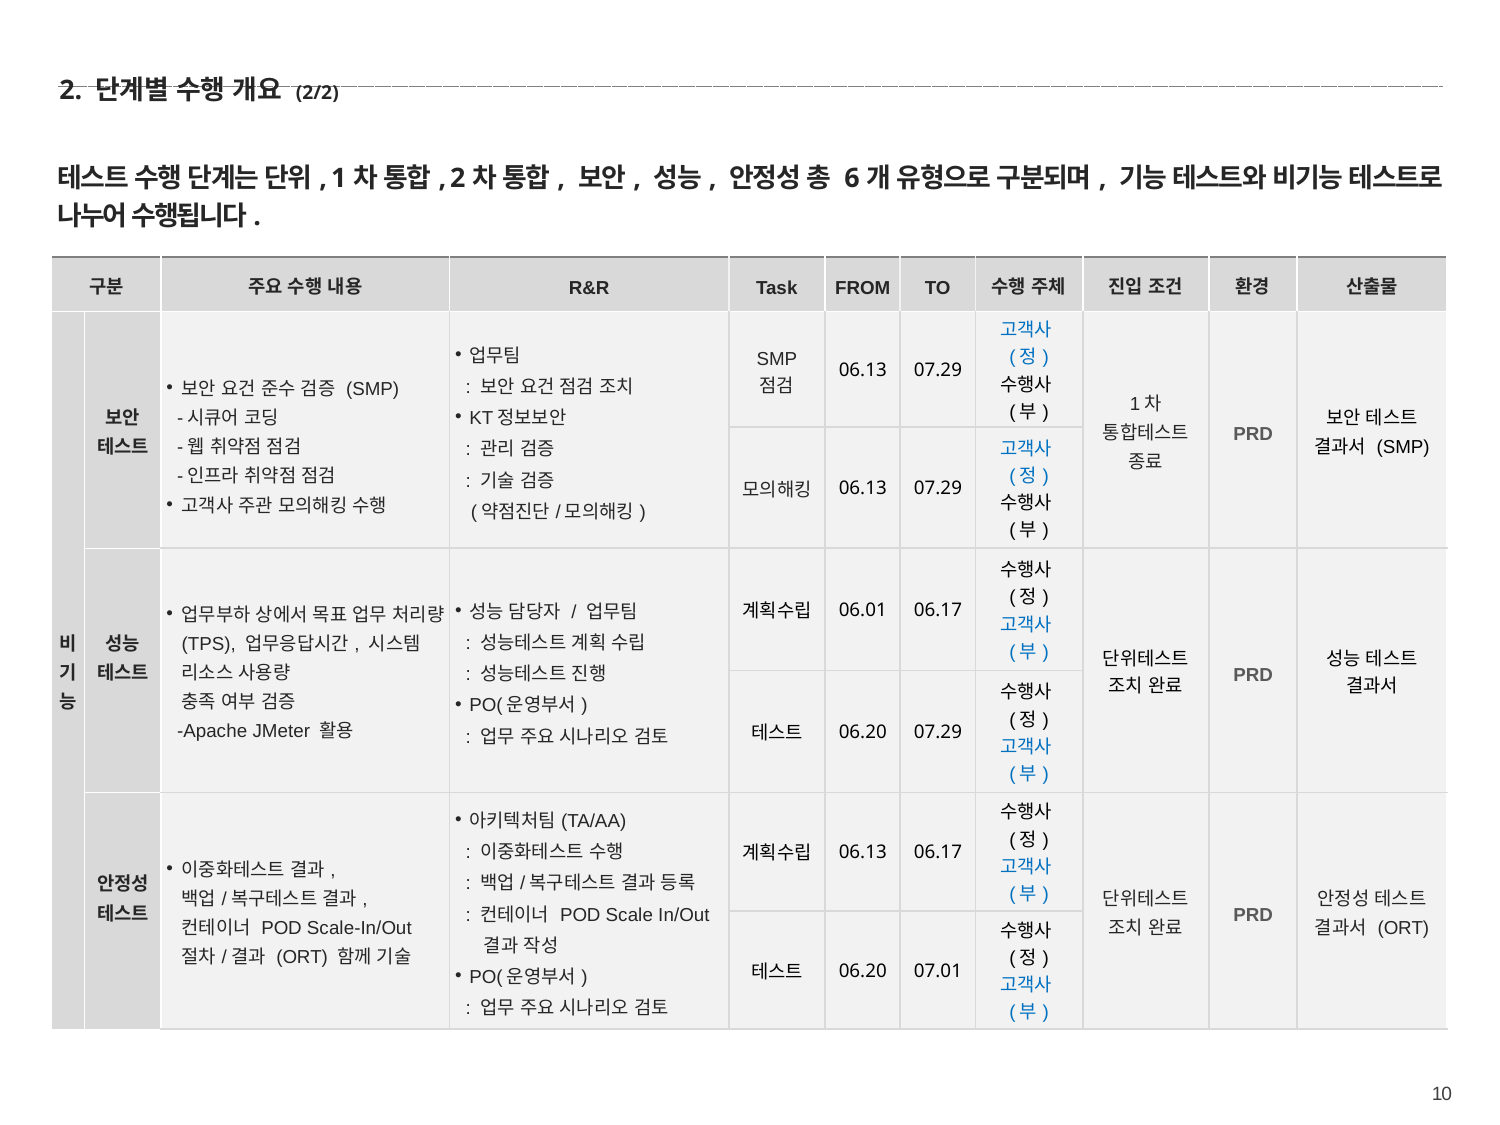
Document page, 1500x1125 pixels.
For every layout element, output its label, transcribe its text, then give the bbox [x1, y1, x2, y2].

table_header 주요 수행 내용 [162, 258, 449, 311]
table_cell 테스트 [730, 671, 824, 792]
table_cell 수행사(정) 고객사(부) [976, 549, 1082, 670]
table_cell 비기 능 [52, 312, 84, 1029]
table_cell SMP 점검 [730, 312, 824, 426]
table_cell PRD [1210, 549, 1296, 792]
table_cell 단위테스트 조치 완료 [1084, 549, 1208, 792]
table_cell 업무부하 상에서 목표 업무 처리량(TPS), 업무응답시간, 시스템 리소스 사용량 충족 여부 검증 -Apache JMeter 활용 [162, 549, 449, 792]
table_header 산출물 [1298, 258, 1446, 311]
table_cell 06.20 [826, 671, 899, 792]
table_cell 07.01 [901, 912, 975, 1028]
table_cell PRD [1210, 793, 1296, 1028]
table_cell 06.20 [826, 912, 899, 1028]
table_cell 고객사(정) 수행사(부) [976, 312, 1082, 426]
table_cell 고객사(정) 수행사(부) [976, 428, 1082, 547]
table_cell 07.29 [901, 312, 975, 426]
table_cell 보안 테스트 결과서 (SMP) [1298, 312, 1446, 547]
table_cell 성능 테스트 결과서 [1298, 549, 1446, 792]
text_box 2. 단계별 수행 개요 (2/2) [44, 65, 1412, 116]
table_cell 단위테스트 조치 완료 [1084, 793, 1208, 1028]
table_header Task [730, 258, 824, 311]
table_cell 수행사(정) 고객사(부) [976, 793, 1082, 910]
table_cell 안정성 테스트 결과서 (ORT) [1298, 793, 1446, 1028]
table_cell 성능 담당자 / 업무팀 : 성능테스트 계획 수립 : 성능테스트 진행 PO(운영부서) : 업무 주요 시나리오 검토 [450, 549, 728, 792]
table_cell 계획수립 [730, 793, 824, 910]
table_cell 모의해킹 [730, 428, 824, 547]
text_box 테스트 수행 단계는 단위, 1차 통합, 2차 통합, 보안, 성능, 안정성 총 6개 유형으로 구분되며, 기능 테스트와 비기능 테스트로 나누어 수행됩니다. [52, 148, 1447, 237]
table_cell 07.29 [901, 671, 975, 792]
table_cell 업무팀 : 보안 요건 점검 조치 KT정보보안 : 관리 검증 : 기술 검증 (약점진단/모의해킹) [450, 312, 728, 547]
table_cell 안정성 테스트 [85, 793, 160, 1029]
table_cell 06.13 [826, 428, 899, 547]
table_cell 보안 테스트 [85, 312, 160, 548]
table_cell 06.01 [826, 549, 899, 670]
table_cell 07.29 [901, 428, 975, 547]
table_cell 이중화테스트 결과, 백업/복구테스트 결과, 컨테이너 POD Scale-In/Out 절차/결과 (ORT) 함께 기술 [162, 793, 449, 1028]
table_cell 수행사(정) 고객사(부) [976, 671, 1082, 792]
table_cell 06.13 [826, 312, 899, 426]
table_cell PRD [1210, 312, 1296, 547]
table_header FROM [826, 258, 899, 311]
table_cell 계획수립 [730, 549, 824, 670]
table_cell 06.17 [901, 549, 975, 670]
table_cell 성능 테스트 [85, 549, 160, 792]
table_header 환경 [1210, 258, 1296, 311]
table_header 수행 주체 [976, 258, 1082, 311]
table_cell 아키텍처팀(TA/AA) : 이중화테스트 수행 : 백업/복구테스트 결과 등록 : 컨테이너 POD Scale In/Out 결과 작성 PO(운영부서) : 업무 주요 시나리오 검토 [450, 793, 728, 1028]
table_header 진입 조건 [1084, 258, 1208, 311]
table_cell 06.17 [901, 793, 975, 910]
table_header R&R [450, 258, 728, 311]
table_cell 테스트 [730, 912, 824, 1028]
table_header TO [901, 258, 975, 311]
table_cell 06.13 [826, 793, 899, 910]
table_cell 수행사(정) 고객사(부) [976, 912, 1082, 1028]
table_header 구분 [52, 258, 160, 311]
table_cell 보안 요건 준수 검증 (SMP) -시큐어 코딩 -웹 취약점 점검 -인프라 취약점 점검 고객사 주관 모의해킹 수행 [162, 312, 449, 547]
table_cell 1차 통합테스트 종료 [1084, 312, 1208, 547]
